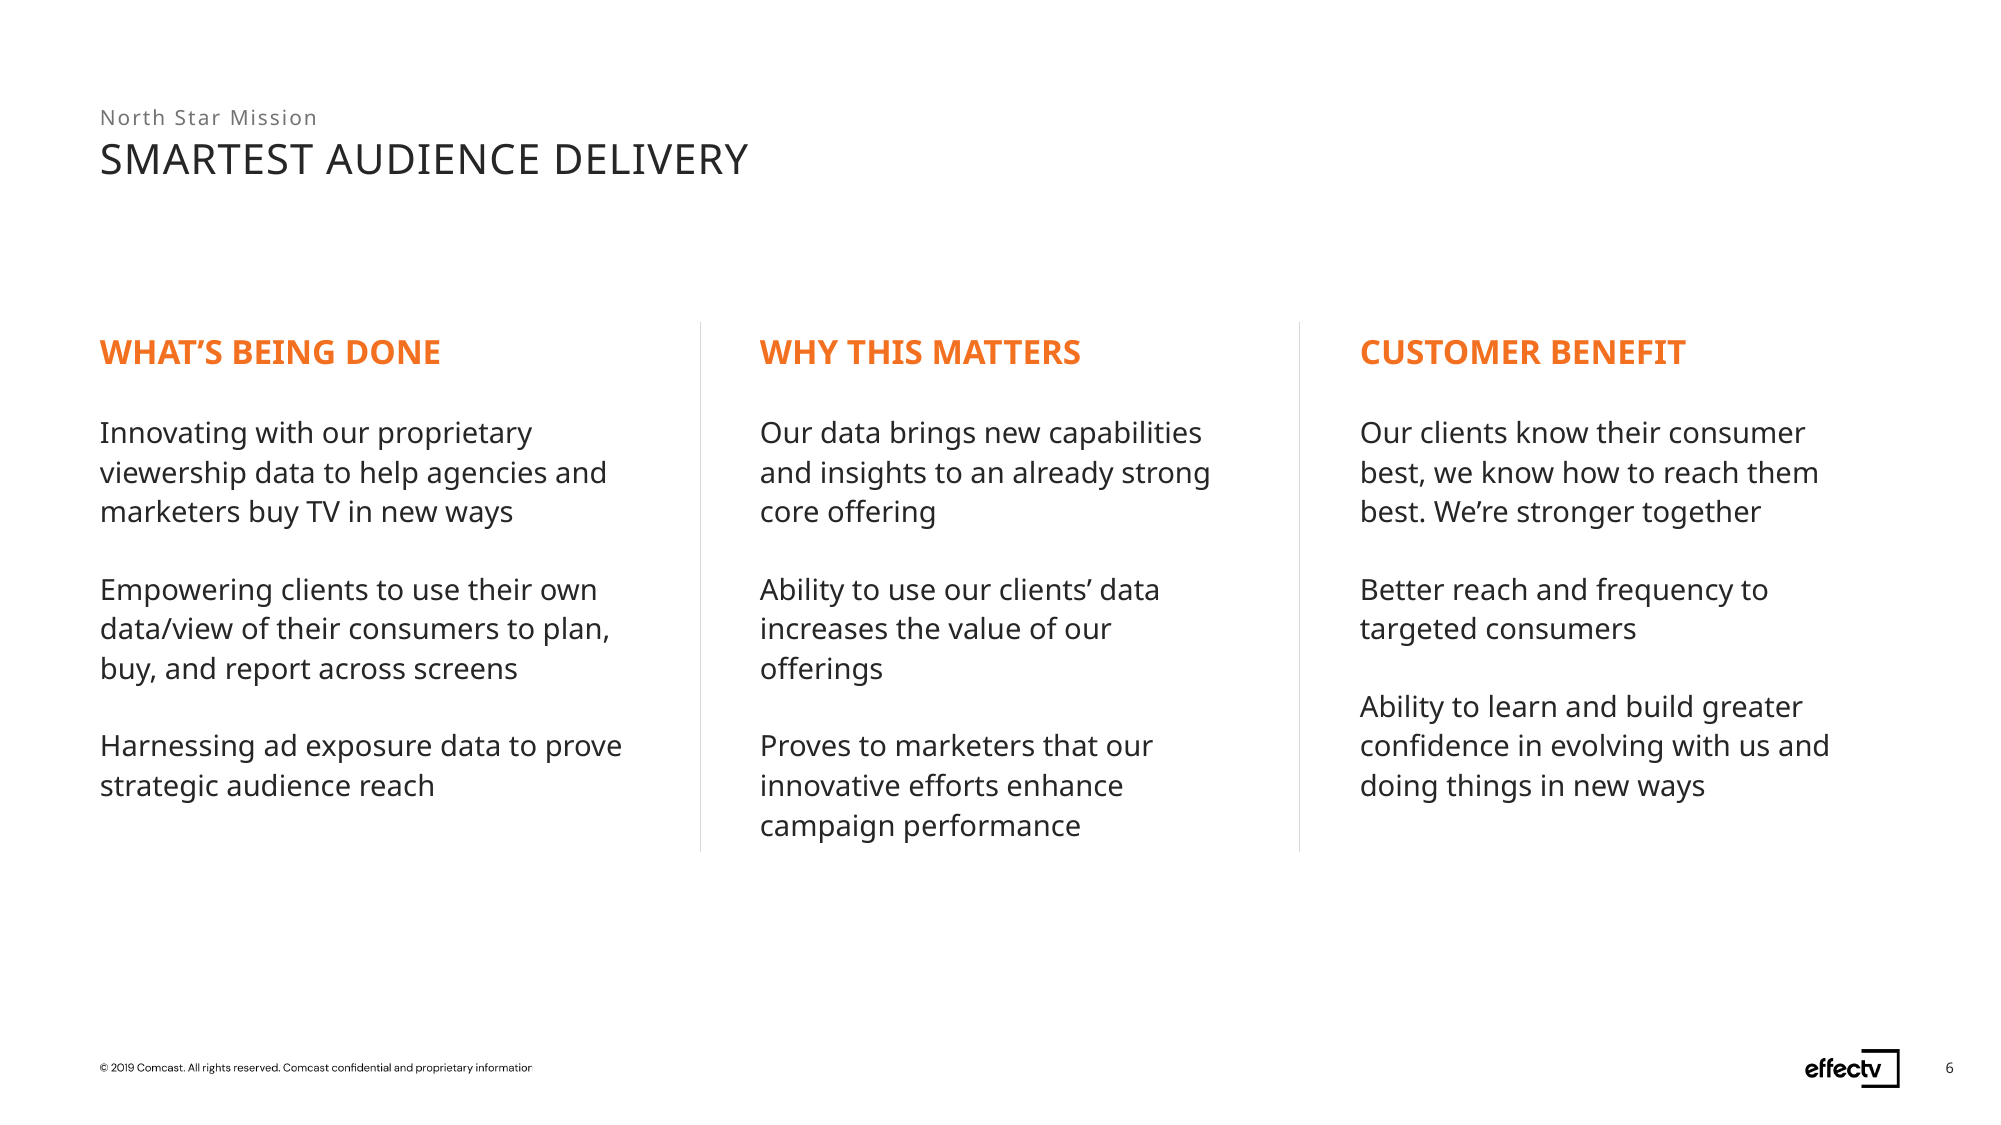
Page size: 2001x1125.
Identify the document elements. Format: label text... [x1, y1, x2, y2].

footer [100, 1063, 533, 1074]
title SMARTEST AUDIENCE DELIVERY [100, 138, 1900, 185]
list North Star Mission [100, 104, 1900, 130]
table_header CUSTOMER BENEFIT Our clients know their consumer best, we know how to reach them best. We’re stronger together Better reach and frequency to targeted consumers Ability to learn and build greater confidence in evolving with us and doing things in new ways [1300, 322, 1900, 852]
slide_number [1805, 1049, 1900, 1088]
slide_number 6 [1900, 1050, 2000, 1087]
table_header WHY THIS MATTERS Our data brings new capabilities and insights to an already strong core offering Ability to use our clients’ data increases the value of our offerings Proves to marketers that our innovative efforts enhance campaign performance [701, 322, 1299, 852]
table_header WHAT’S BEING DONE Innovating with our proprietary viewership data to help agencies and marketers buy TV in new ways Empowering clients to use their own data/view of their consumers to plan, buy, and report across screens Harnessing ad exposure data to prove strategic audience reach [100, 322, 700, 852]
